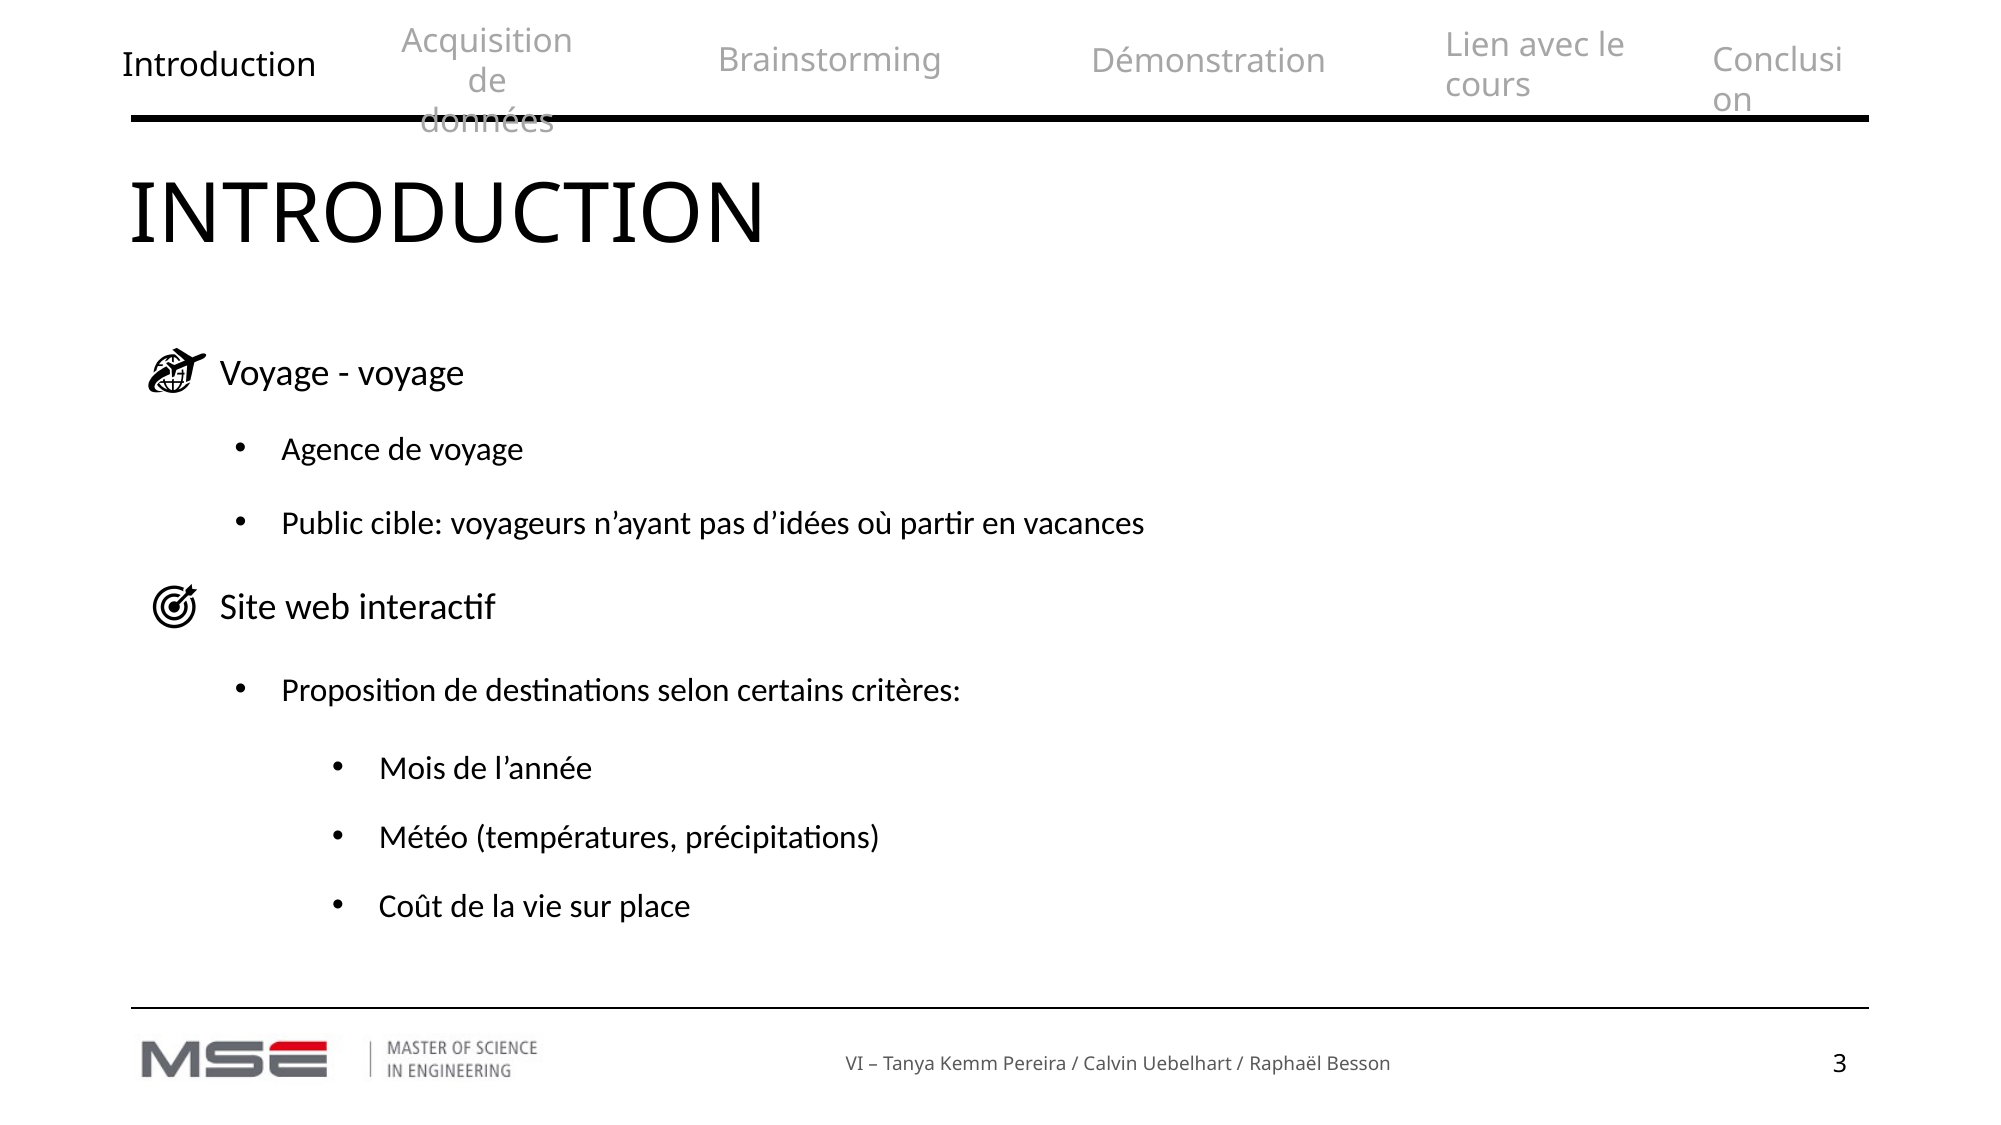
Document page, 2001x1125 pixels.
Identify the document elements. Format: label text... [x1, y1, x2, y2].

title Introduction [114, 151, 1869, 377]
text_box Coût de la vie sur place [317, 876, 1125, 932]
text_box Conclusion [1697, 30, 1878, 126]
text_box Agence de voyage [219, 419, 1275, 475]
text_box VI – Tanya Kemm Pereira / Calvin Uebelhart / Raphaël Besson [830, 1038, 1476, 1100]
text_box Météo (températures, précipitations) [317, 808, 1125, 863]
text_box Mois de l’année [317, 739, 1125, 794]
text_box 3 [1762, 1042, 1863, 1087]
text_box Introduction [107, 35, 333, 91]
text_box Proposition de destinations selon certains critères: [219, 660, 1027, 716]
text_box Démonstration [1067, 31, 1350, 87]
text_box Site web interactif [205, 574, 572, 635]
picture [134, 1029, 544, 1086]
text_box Acquisition de données [381, 12, 593, 147]
picture [148, 579, 202, 633]
picture [146, 340, 208, 402]
text_box Brainstorming [657, 30, 1004, 86]
text_box Voyage - voyage [208, 340, 746, 401]
text_box Lien avec le cours [1430, 15, 1698, 111]
text_box Public cible: voyageurs n’ayant pas d’idées où partir en vacances [219, 494, 1275, 549]
